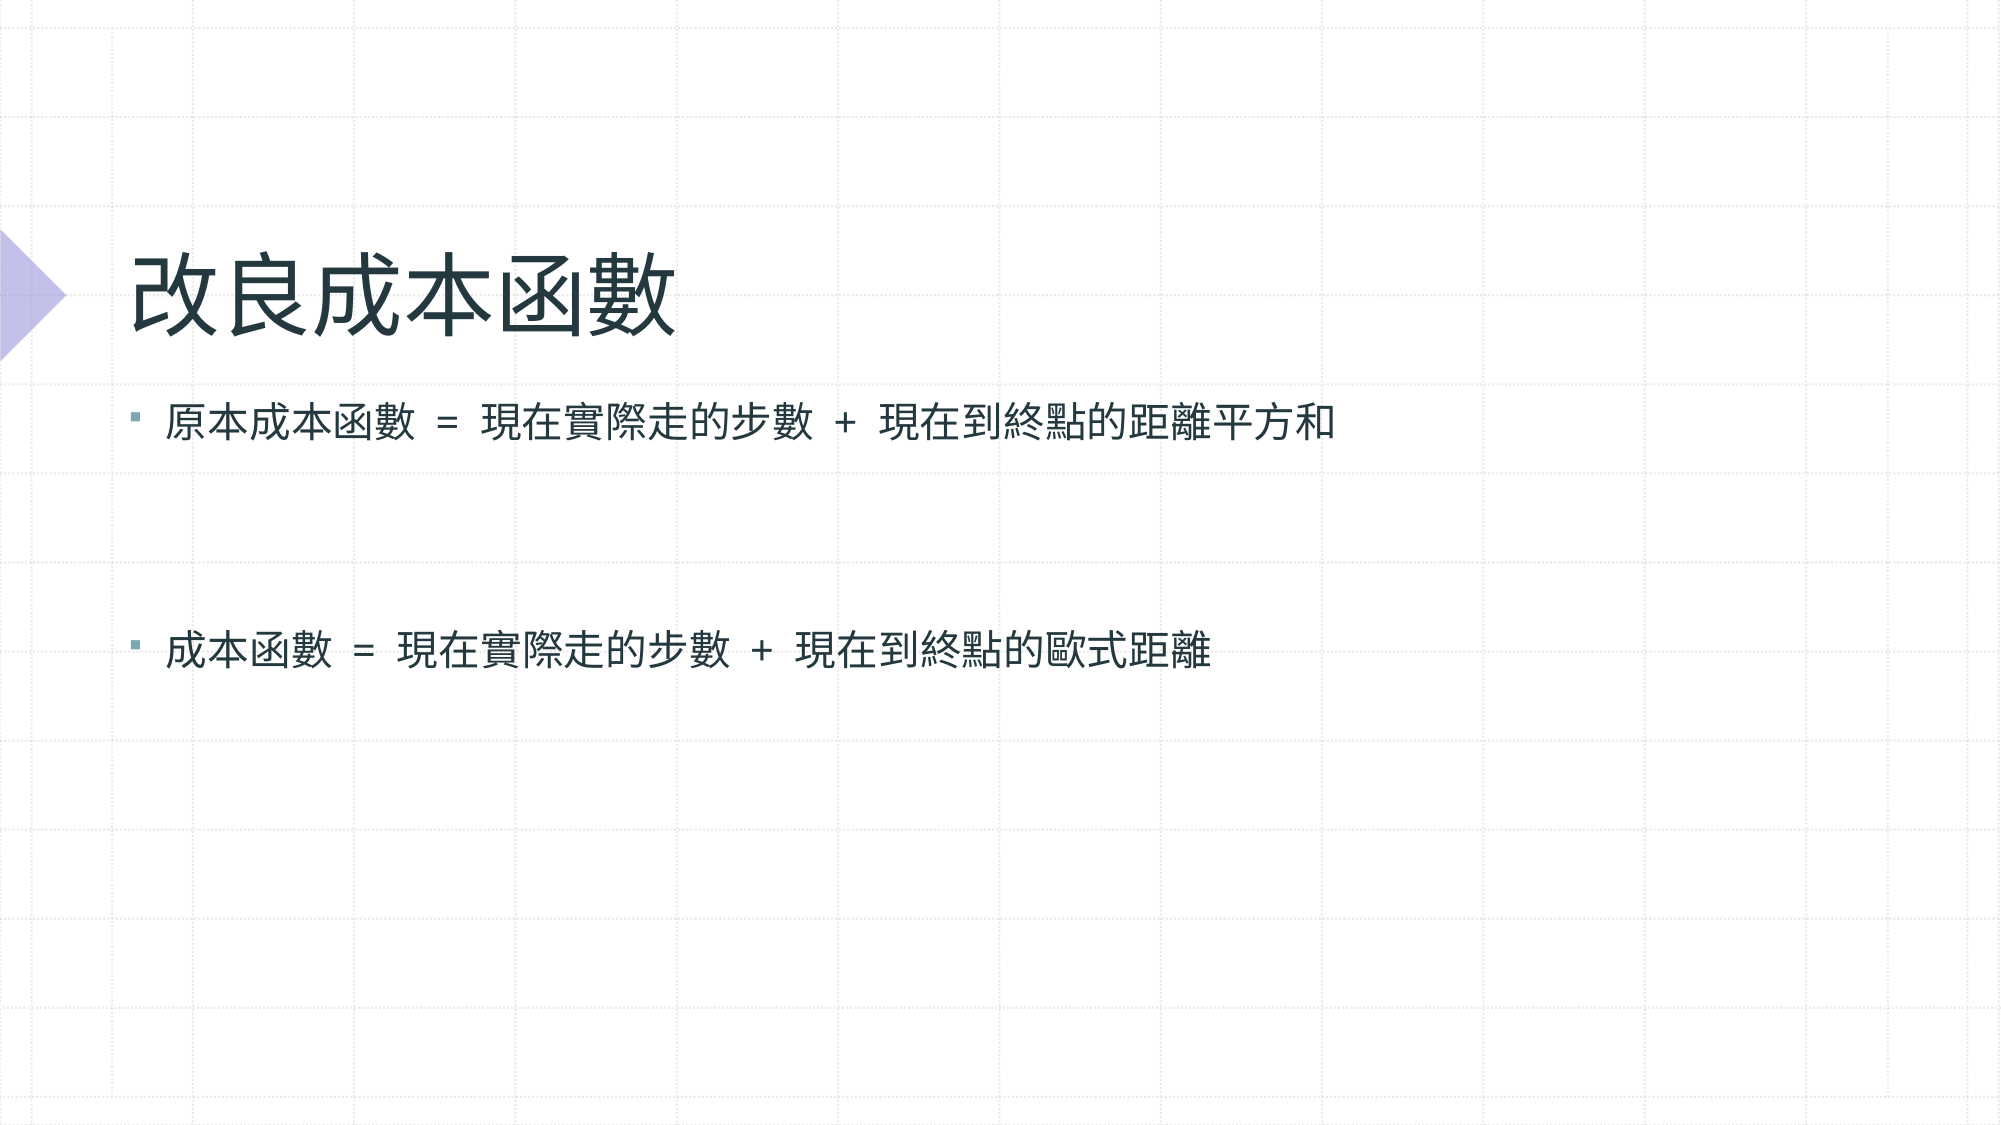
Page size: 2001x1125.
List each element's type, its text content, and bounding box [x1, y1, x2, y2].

title 改良成本函數 [113, 119, 1808, 356]
